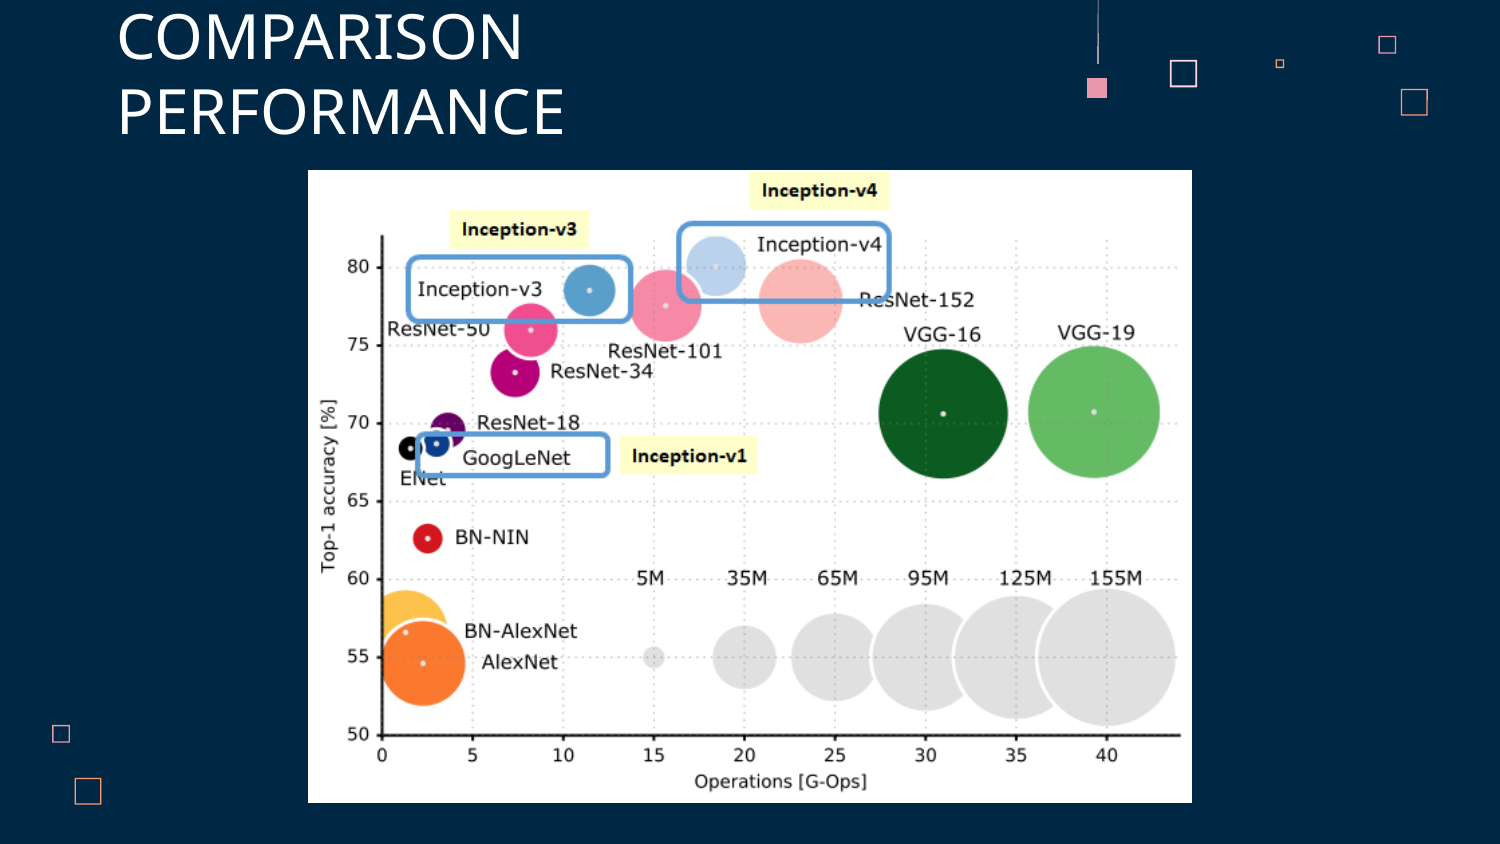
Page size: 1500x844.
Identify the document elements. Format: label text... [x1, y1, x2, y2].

picture [308, 170, 1192, 803]
title COMPARISON PERFORMANCE [101, 67, 878, 163]
